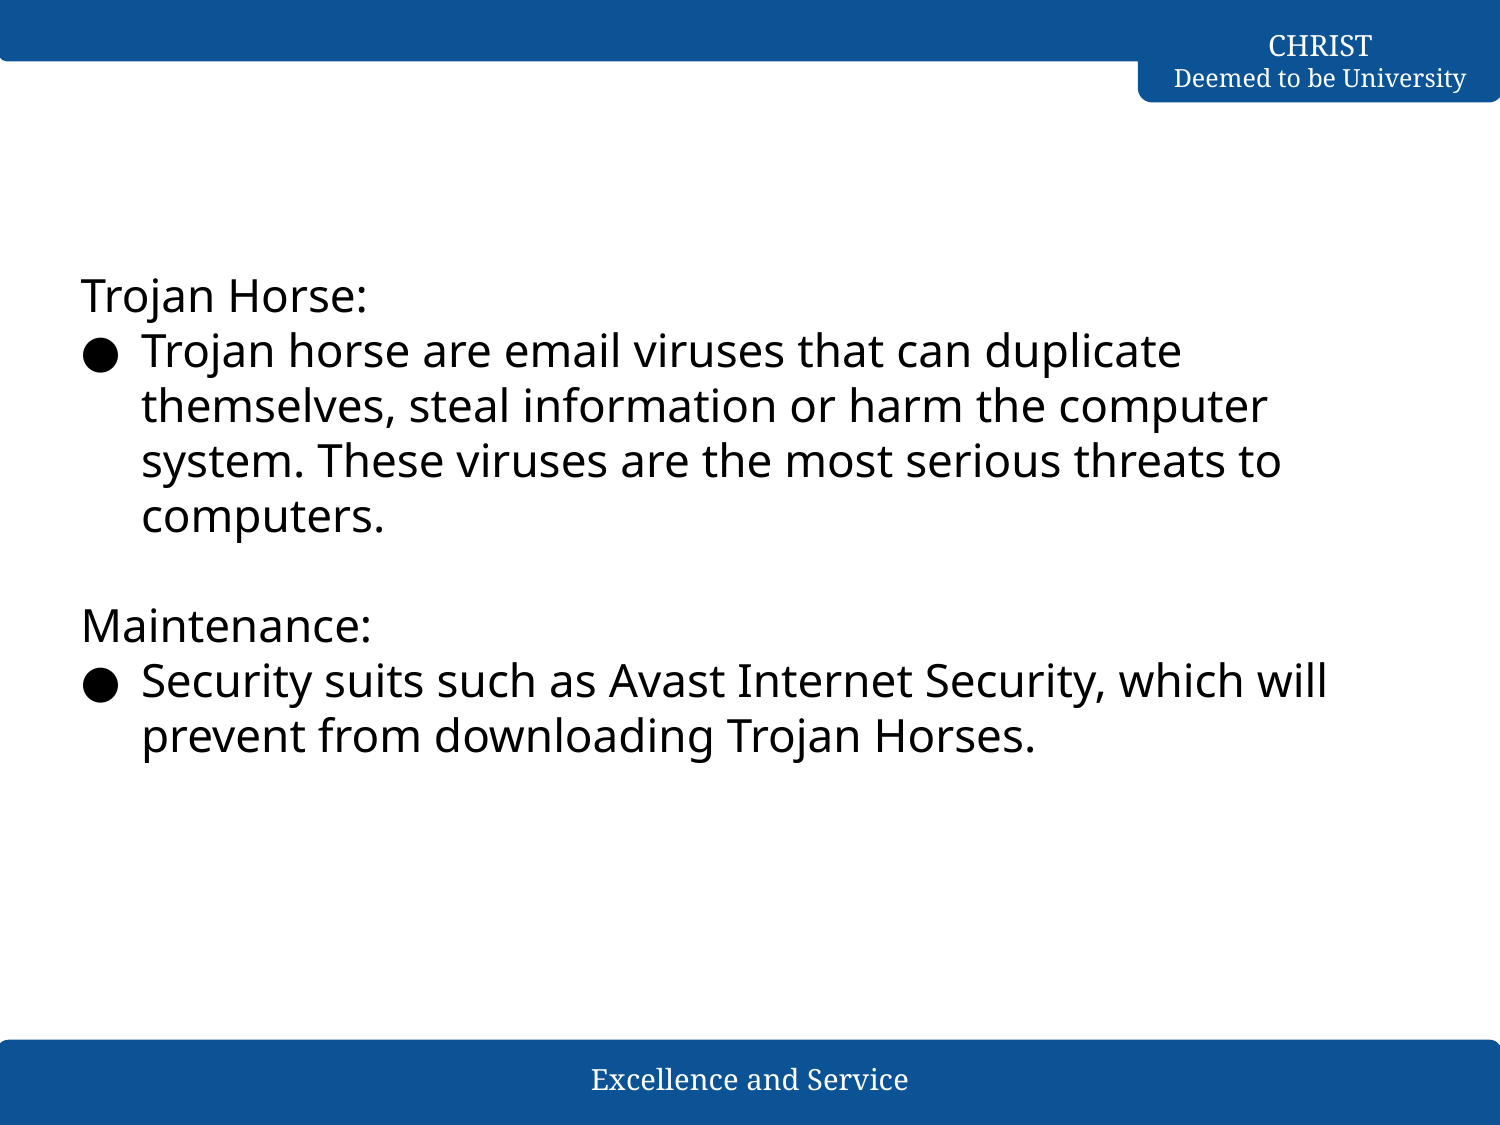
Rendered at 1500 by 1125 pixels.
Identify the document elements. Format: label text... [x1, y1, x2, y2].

list Trojan Horse: Trojan horse are email viruses that can duplicate themselves, steal information or harm the computer system. These viruses are the most serious threats to computers. Maintenance: Security suits such as Avast Internet Security, which will prevent from downloading Trojan Horses. [51, 252, 1449, 1000]
